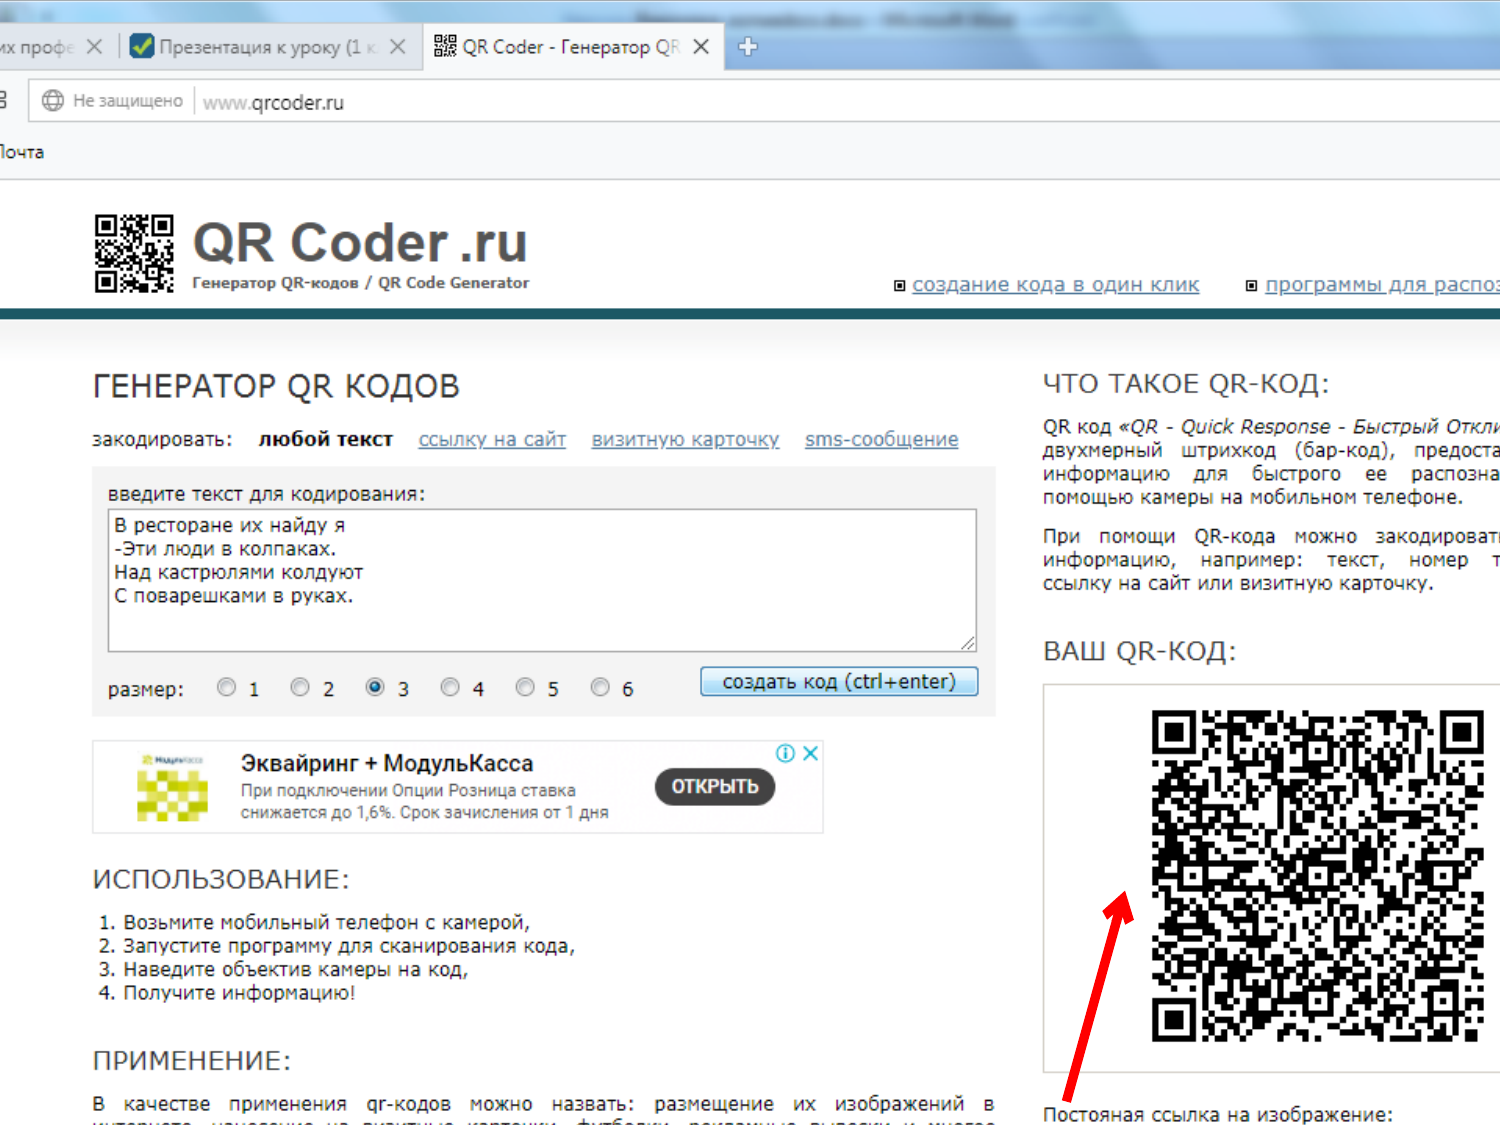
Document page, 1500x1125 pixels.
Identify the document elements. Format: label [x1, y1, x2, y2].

picture [0, 0, 1500, 1125]
text_box [989, 966, 1202, 1026]
